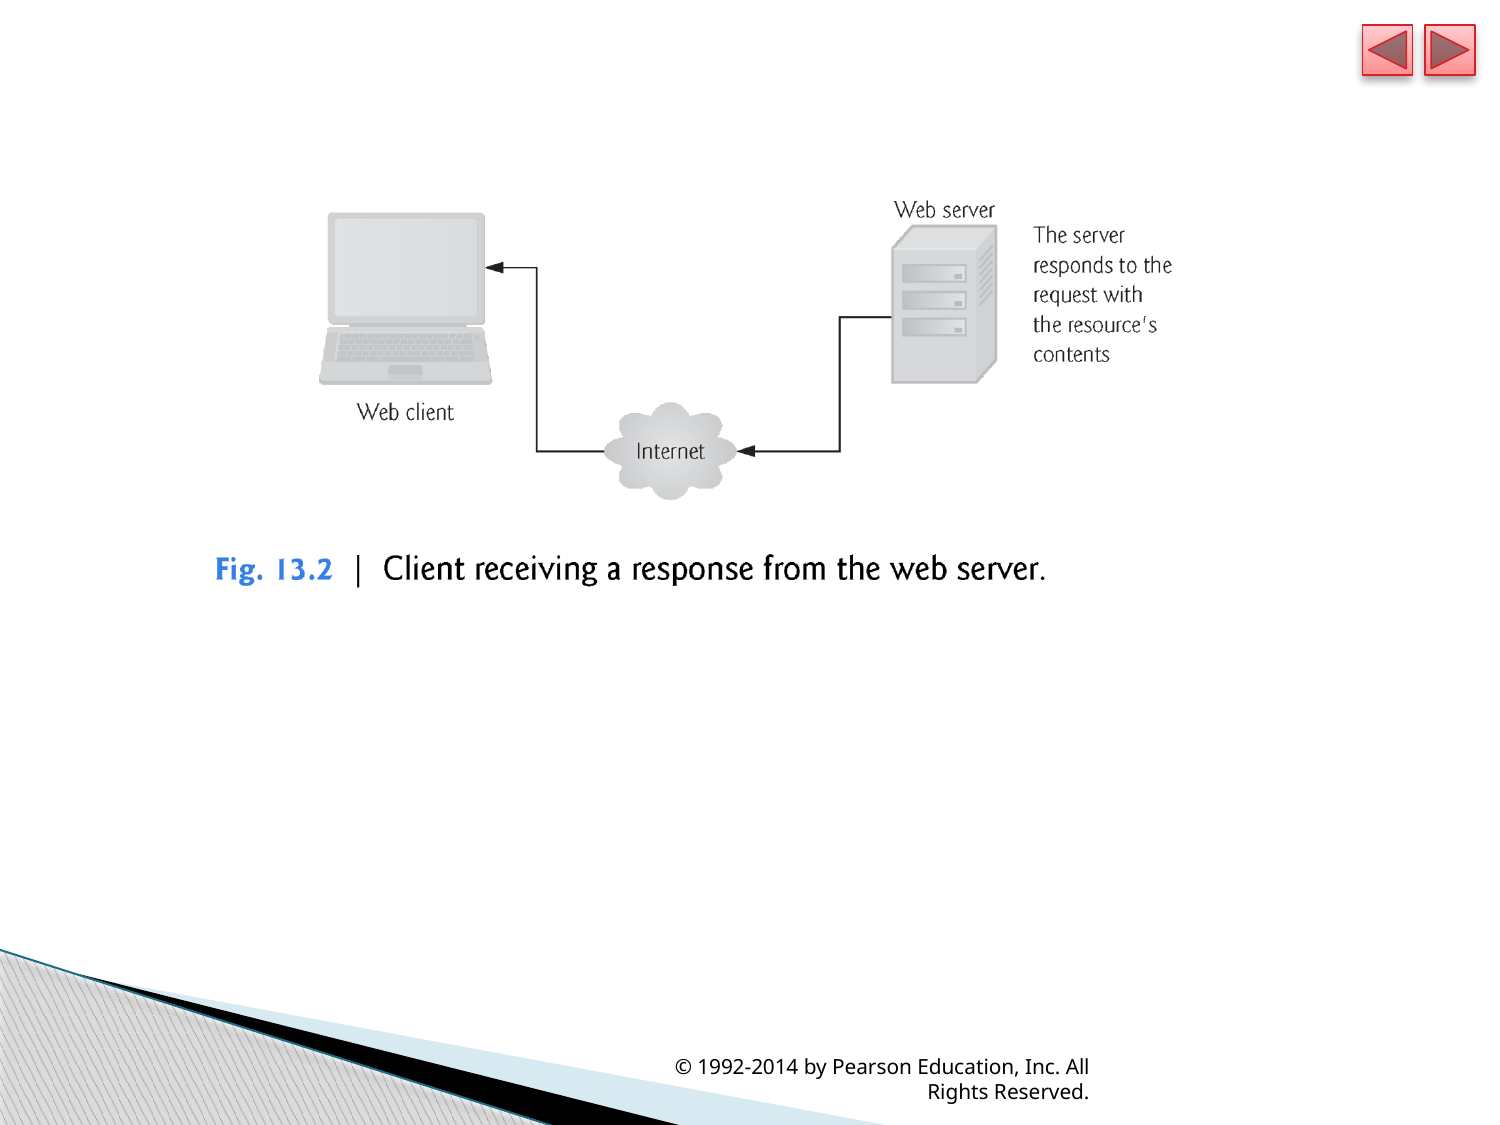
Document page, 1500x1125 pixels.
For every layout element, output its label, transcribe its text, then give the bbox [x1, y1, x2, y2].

footer © 1992-2014 by Pearson Education, Inc. All Rights Reserved. [650, 1051, 1105, 1112]
picture [0, 106, 1500, 1018]
